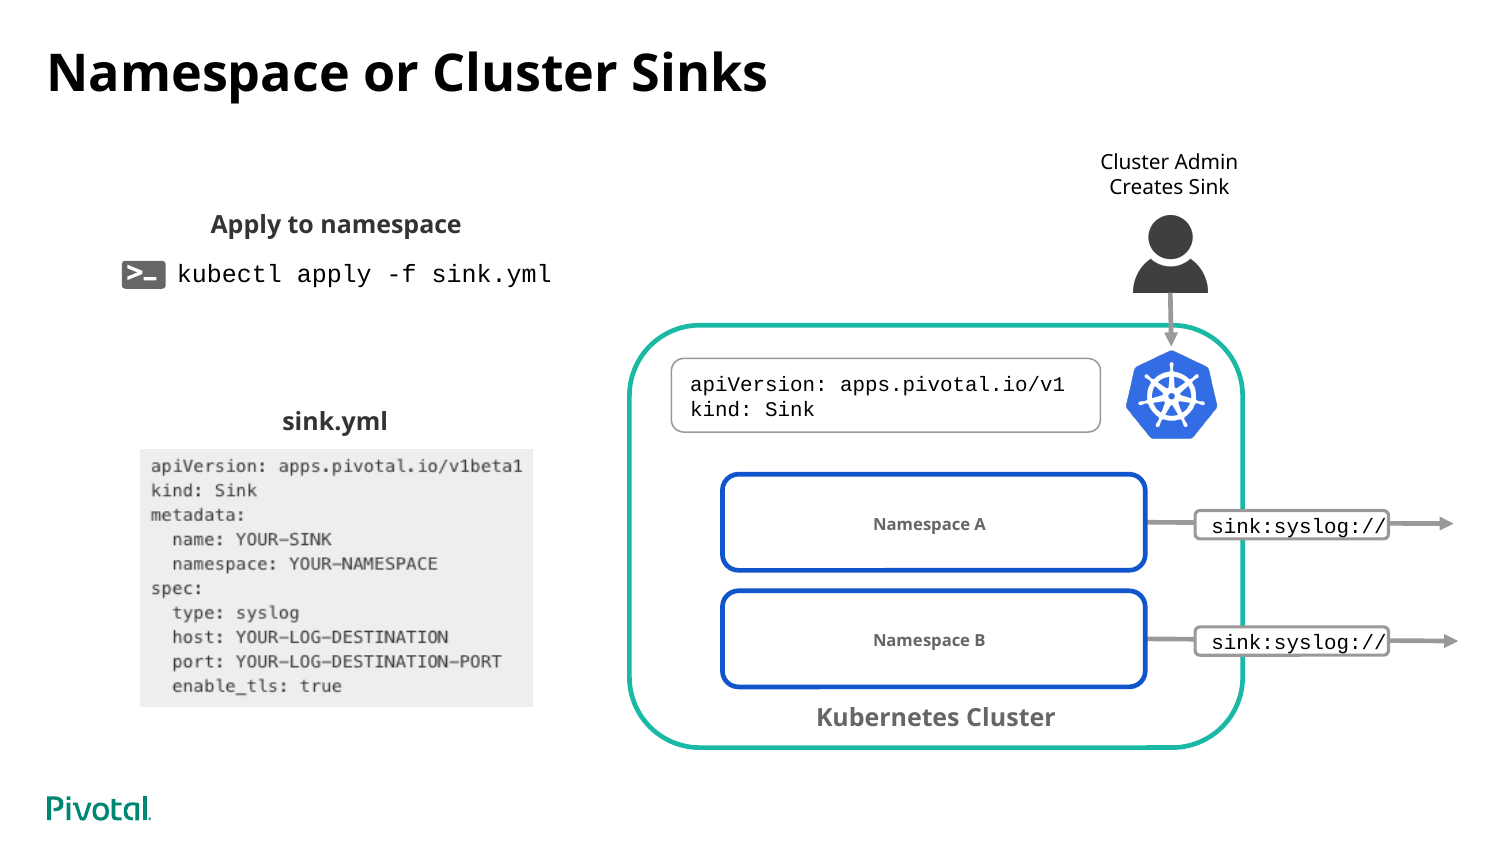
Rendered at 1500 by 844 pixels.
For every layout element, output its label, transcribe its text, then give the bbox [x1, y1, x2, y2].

text_box Apply to namespace [116, 200, 557, 244]
text_box sink:syslog:// [1195, 651, 1389, 656]
picture [140, 449, 533, 708]
text_box sink.yml [141, 398, 529, 442]
text_box [722, 474, 1146, 571]
text_box sink:syslog:// [1195, 533, 1389, 539]
text_box [121, 260, 166, 289]
text_box kubectl apply -f sink.yml [94, 243, 641, 301]
text_box apiVersion: apps.pivotal.io/v1 kind: Sink [671, 358, 1101, 433]
text_box Cluster Admin Creates Sink [1082, 133, 1257, 196]
text_box [722, 590, 1146, 687]
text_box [1144, 638, 1459, 642]
text_box Namespace B [831, 614, 1028, 647]
text_box [629, 325, 1243, 748]
picture [1122, 346, 1220, 443]
text_box Namespace A [831, 498, 1028, 530]
text_box sink:syslog:// [1195, 626, 1389, 637]
title Namespace or Cluster Sinks [31, 24, 1453, 90]
text_box sink:syslog:// [1195, 510, 1389, 520]
text_box Kubernetes Cluster [800, 687, 1072, 718]
picture [1132, 214, 1208, 293]
